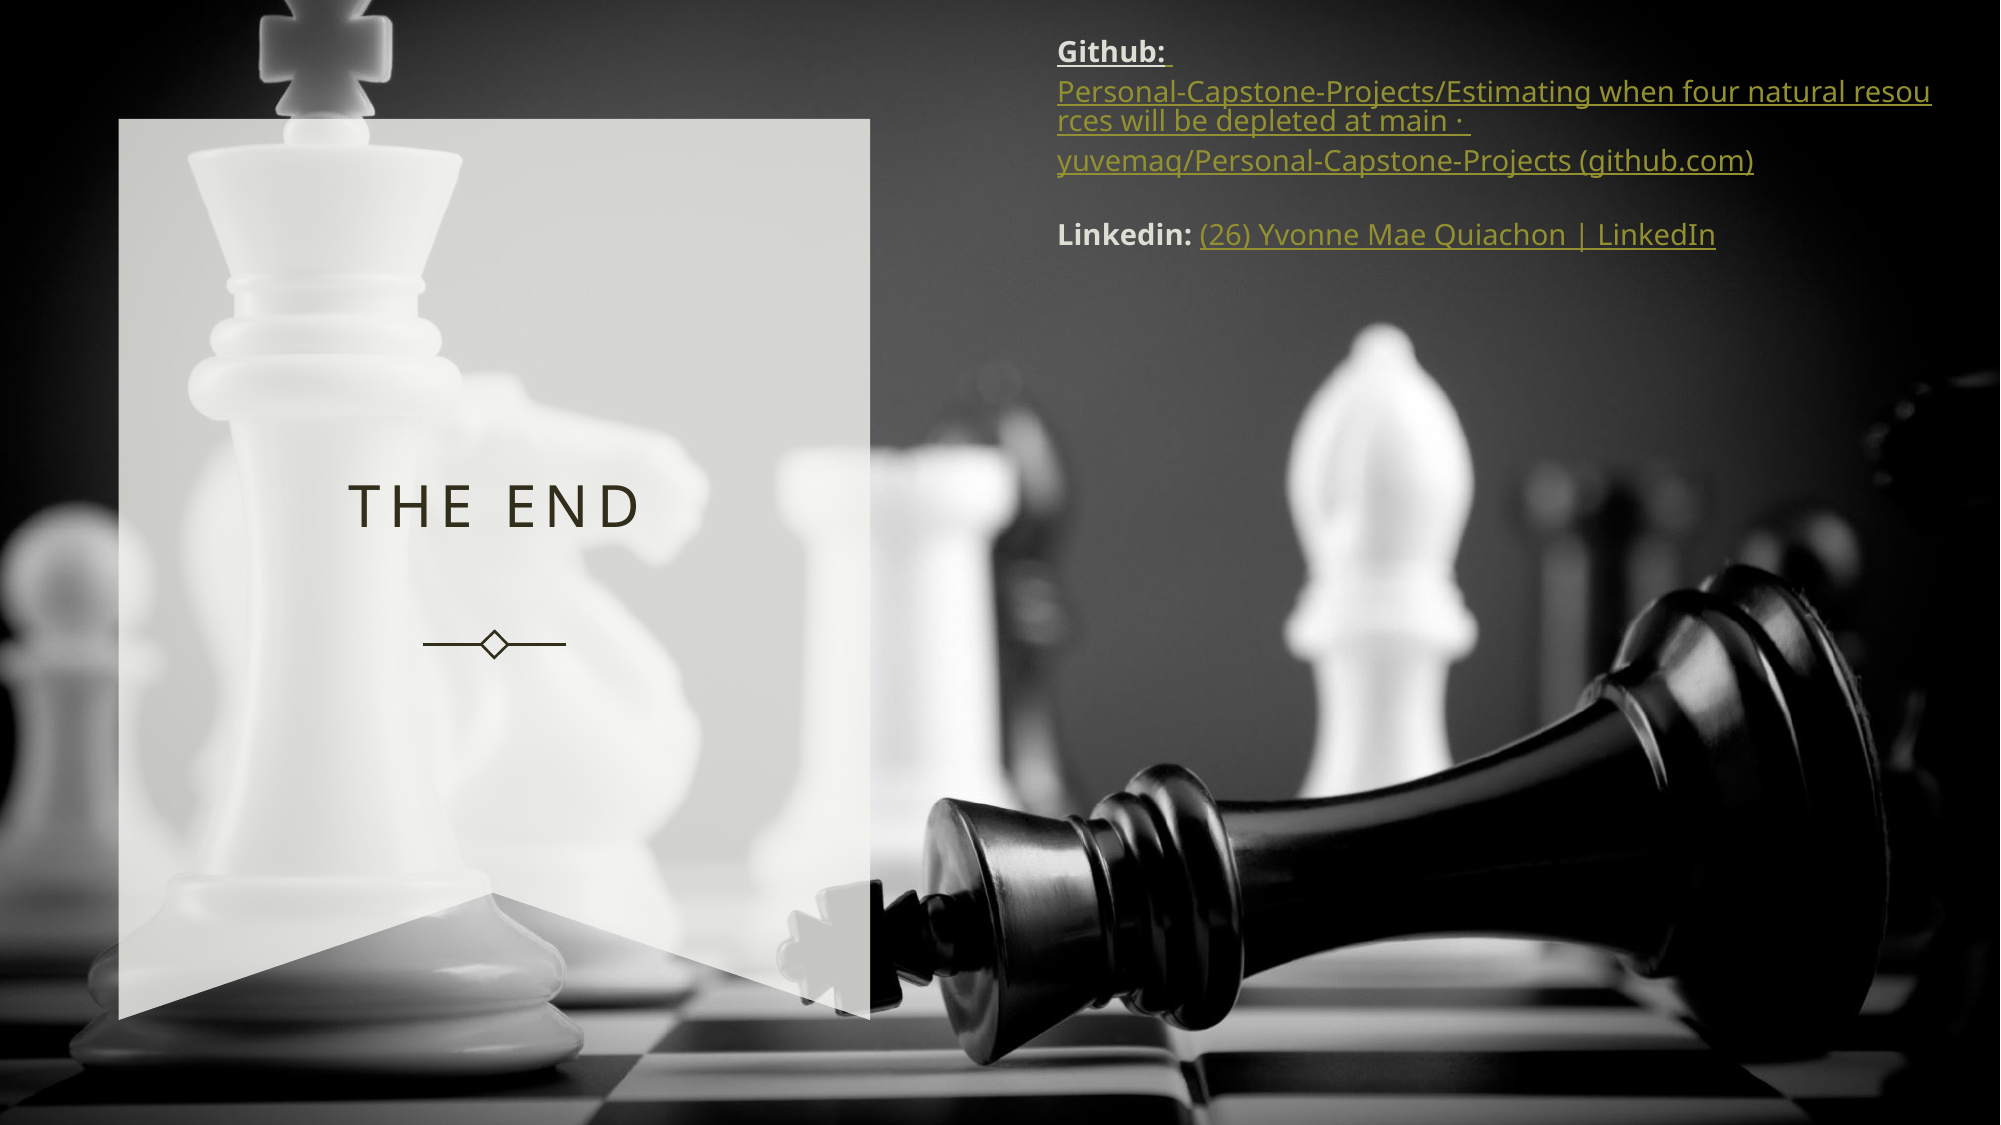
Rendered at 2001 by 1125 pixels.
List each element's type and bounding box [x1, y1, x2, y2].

picture [0, 0, 2000, 1125]
text_box [423, 634, 566, 654]
